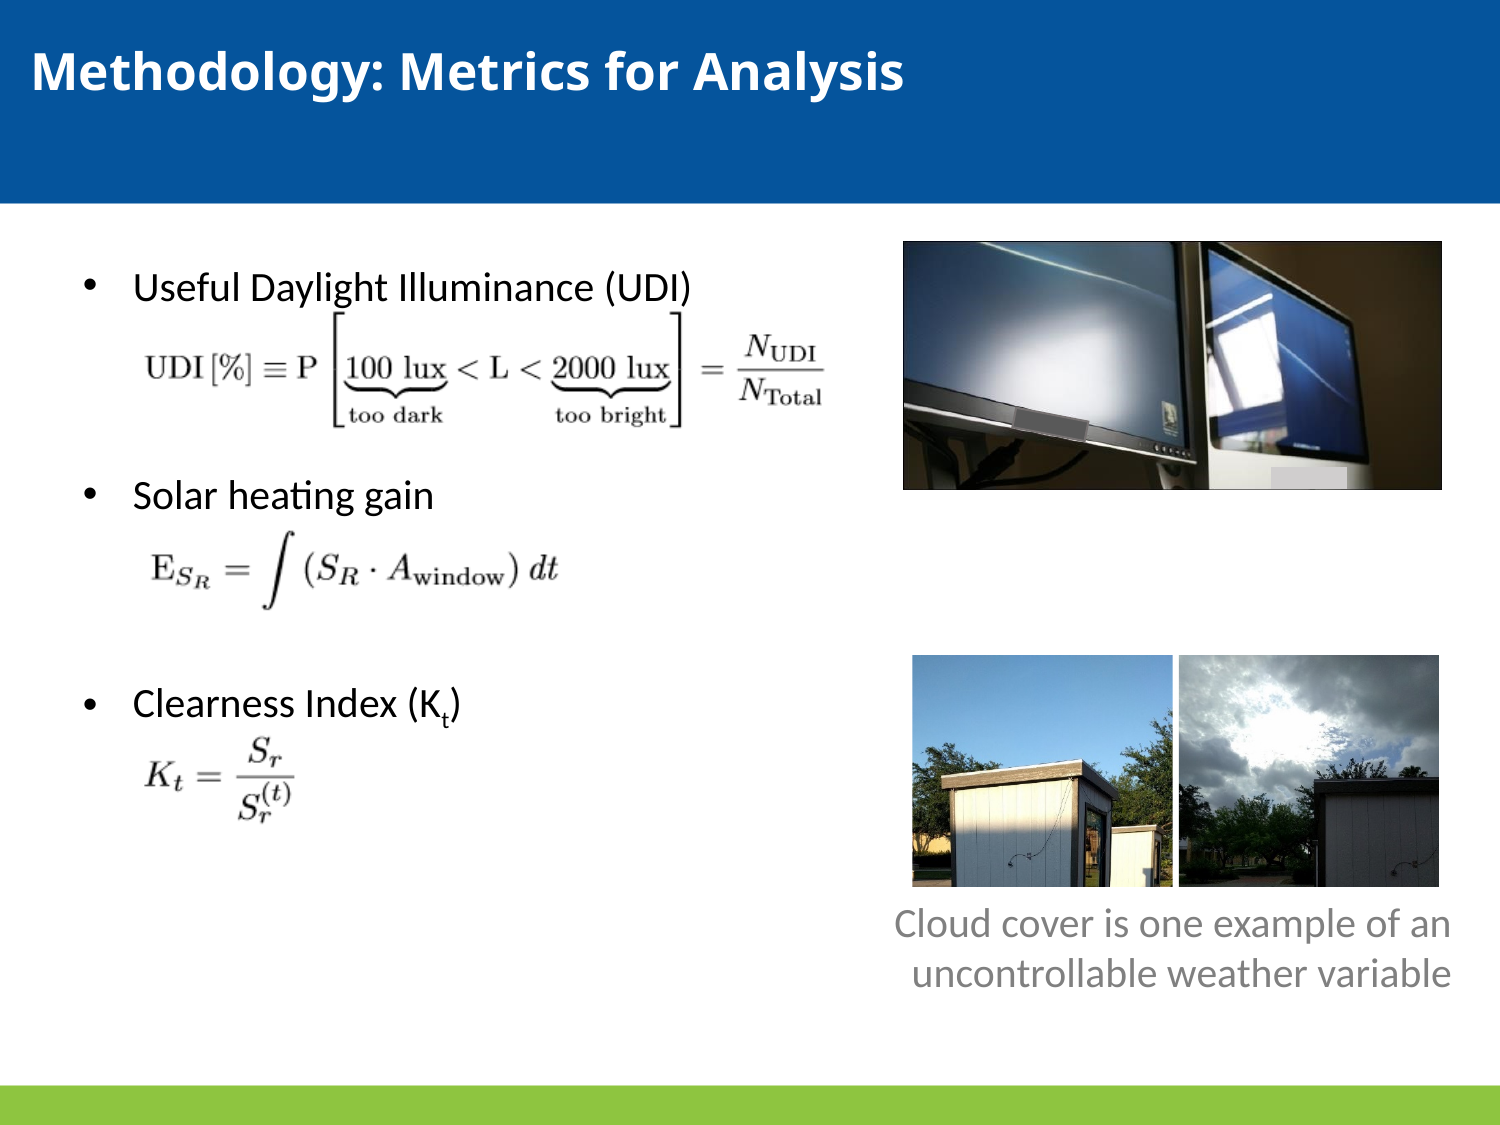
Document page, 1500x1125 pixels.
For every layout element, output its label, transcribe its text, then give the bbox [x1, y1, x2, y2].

picture [0, 0, 1500, 1125]
title Methodology: Metrics for Analysis [15, 19, 1309, 125]
text_box Useful Daylight Illuminance (UDI) Solar heating gain Clearness Index (Kt) [68, 252, 1057, 1000]
text_box Cloud cover is one example of an uncontrollable weather variable [833, 888, 1468, 1005]
